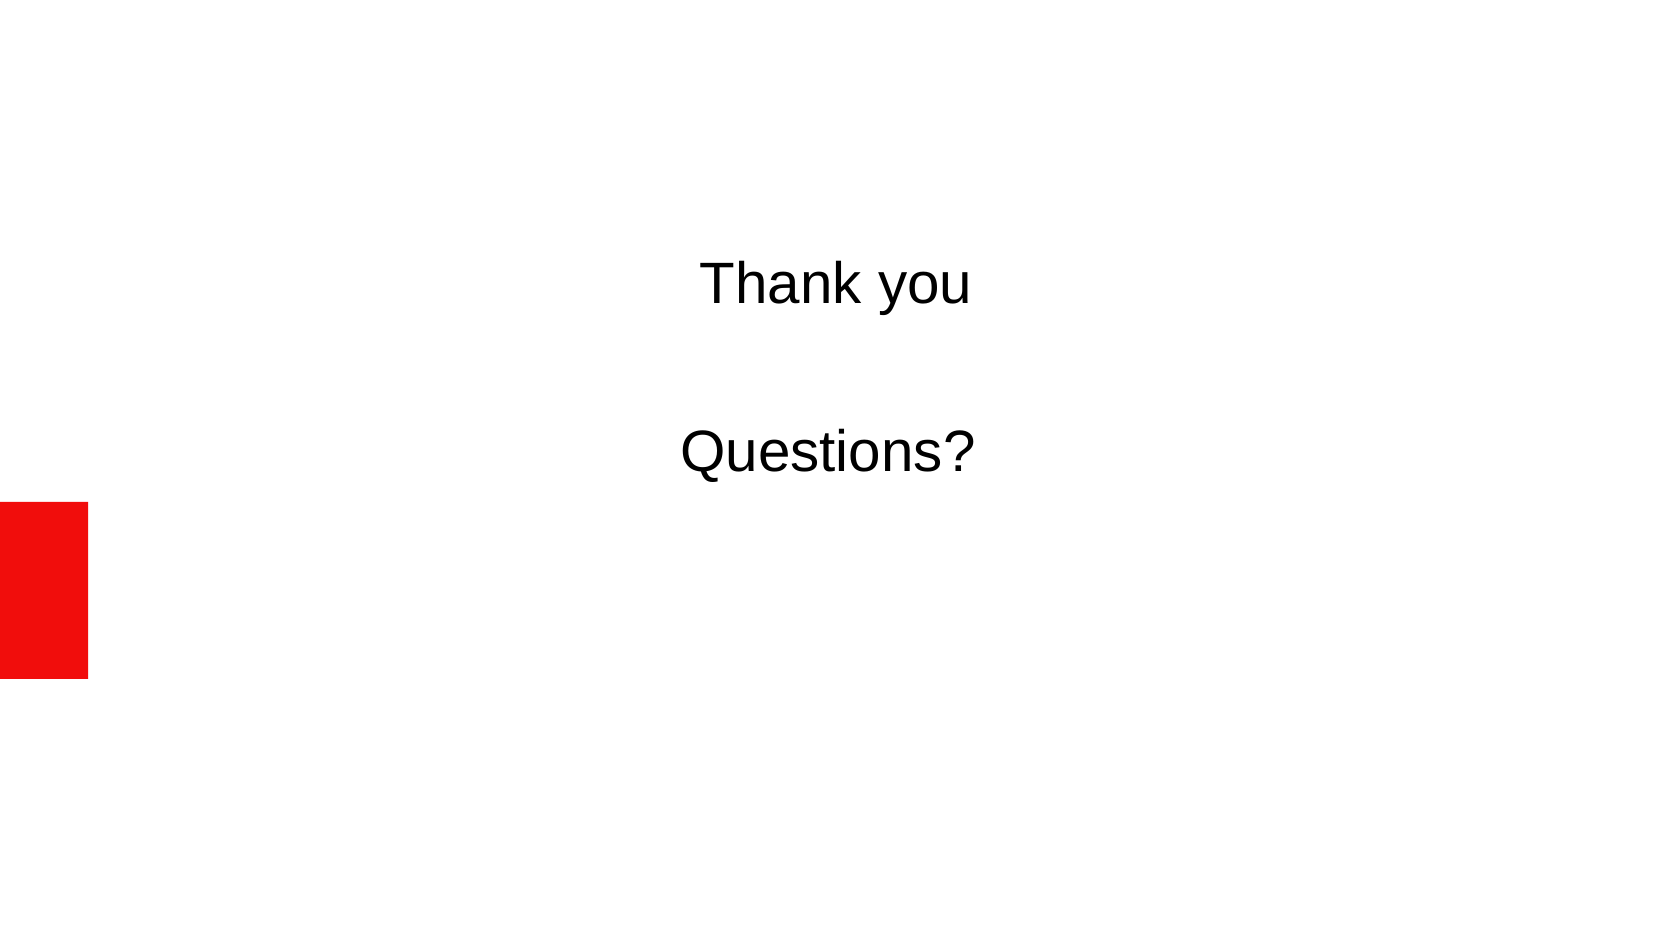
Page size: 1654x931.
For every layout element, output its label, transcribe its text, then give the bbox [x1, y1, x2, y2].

subtitle Thank you Questions? [92, 98, 1581, 639]
